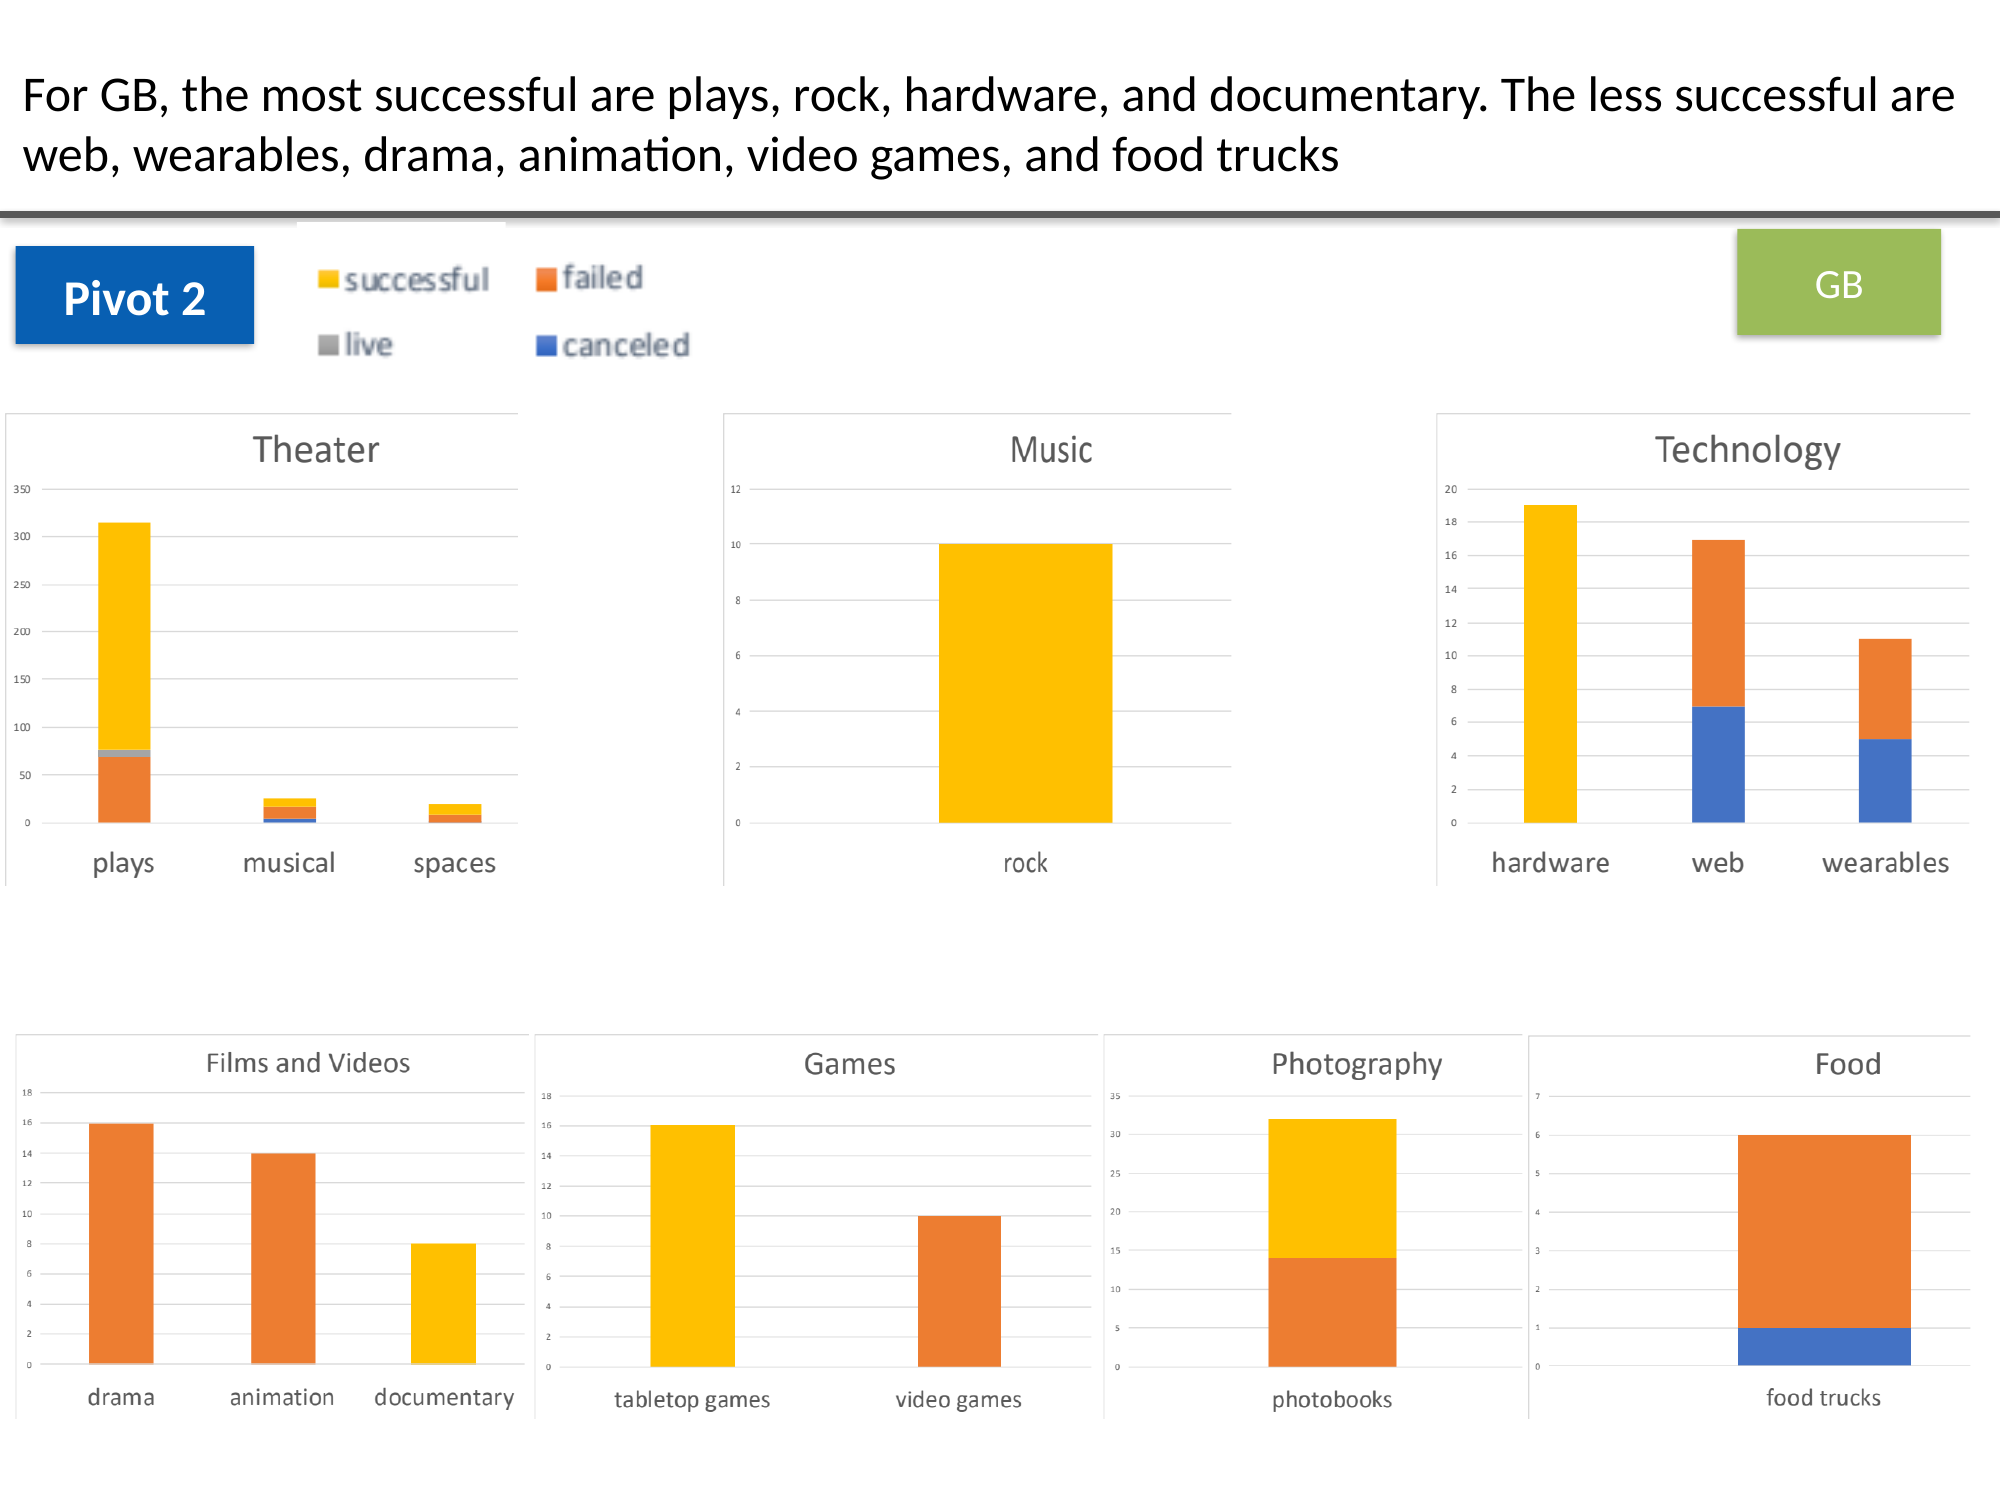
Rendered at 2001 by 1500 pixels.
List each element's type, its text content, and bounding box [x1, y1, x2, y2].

picture [1103, 1034, 1523, 1419]
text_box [296, 222, 701, 401]
picture [4, 413, 519, 887]
picture [722, 413, 1232, 887]
picture [534, 1034, 1099, 1419]
text_box GB [1737, 228, 1942, 335]
text_box Pivot 2 [15, 246, 255, 344]
picture [1436, 413, 1971, 887]
picture [15, 1034, 530, 1419]
title For GB, the most successful are plays, rock, hardware, and documentary. The less successful are web, wearables, drama, animation, video games, and food trucks [7, 25, 1999, 214]
picture [1527, 1034, 1971, 1419]
